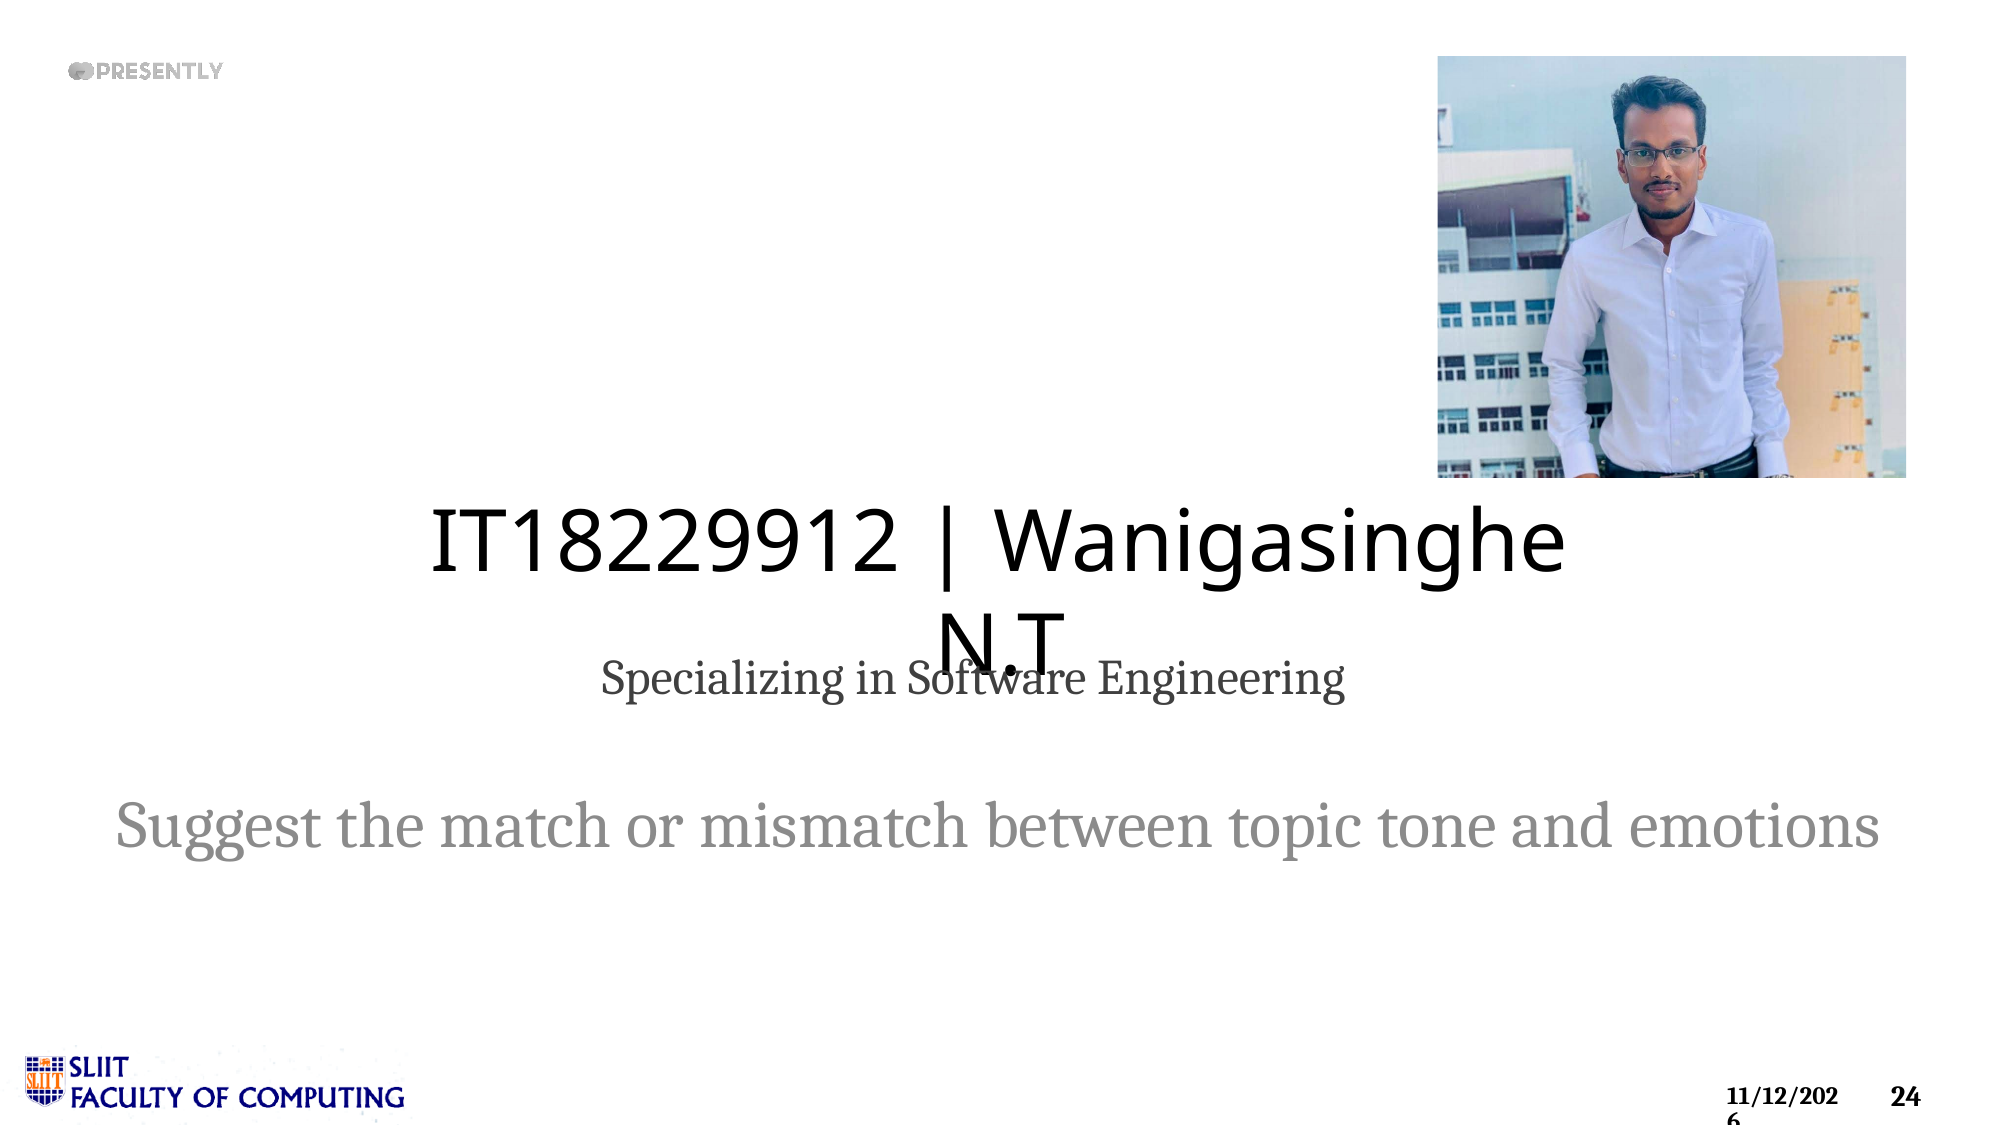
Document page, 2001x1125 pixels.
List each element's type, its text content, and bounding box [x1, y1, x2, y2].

text_box Suggest the match or mismatch between topic tone and emotions [93, 773, 1907, 915]
text_box Specializing in Software Engineering [587, 636, 1413, 772]
picture [0, 1045, 413, 1125]
picture [24, 0, 268, 193]
text_box IT18229912 | Wanigasinghe N.T [385, 477, 1615, 701]
picture [1437, 55, 1907, 478]
